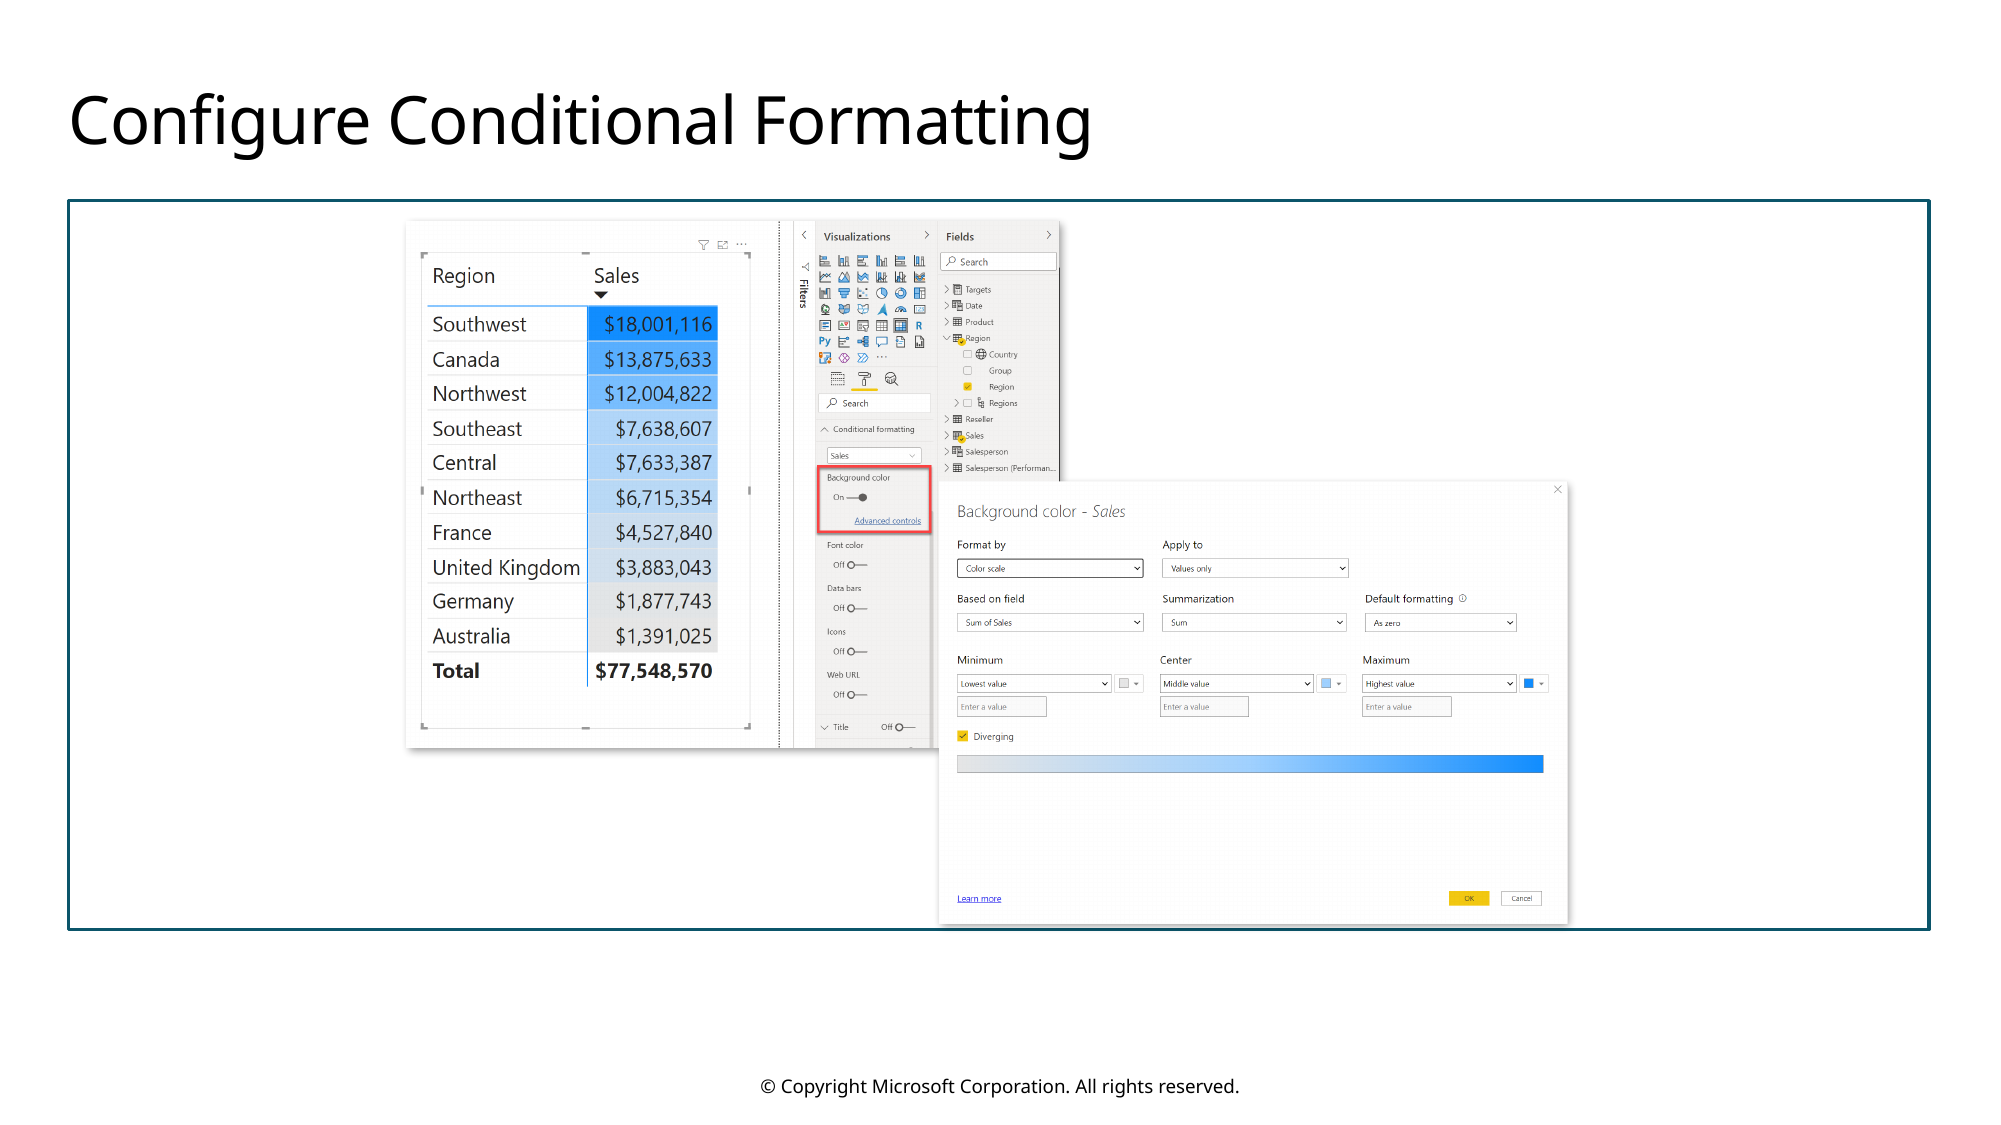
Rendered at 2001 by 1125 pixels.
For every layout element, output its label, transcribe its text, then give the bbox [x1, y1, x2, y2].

title Configure Conditional Formatting [68, 72, 1930, 184]
text_box [68, 200, 1930, 931]
picture [405, 221, 1568, 924]
